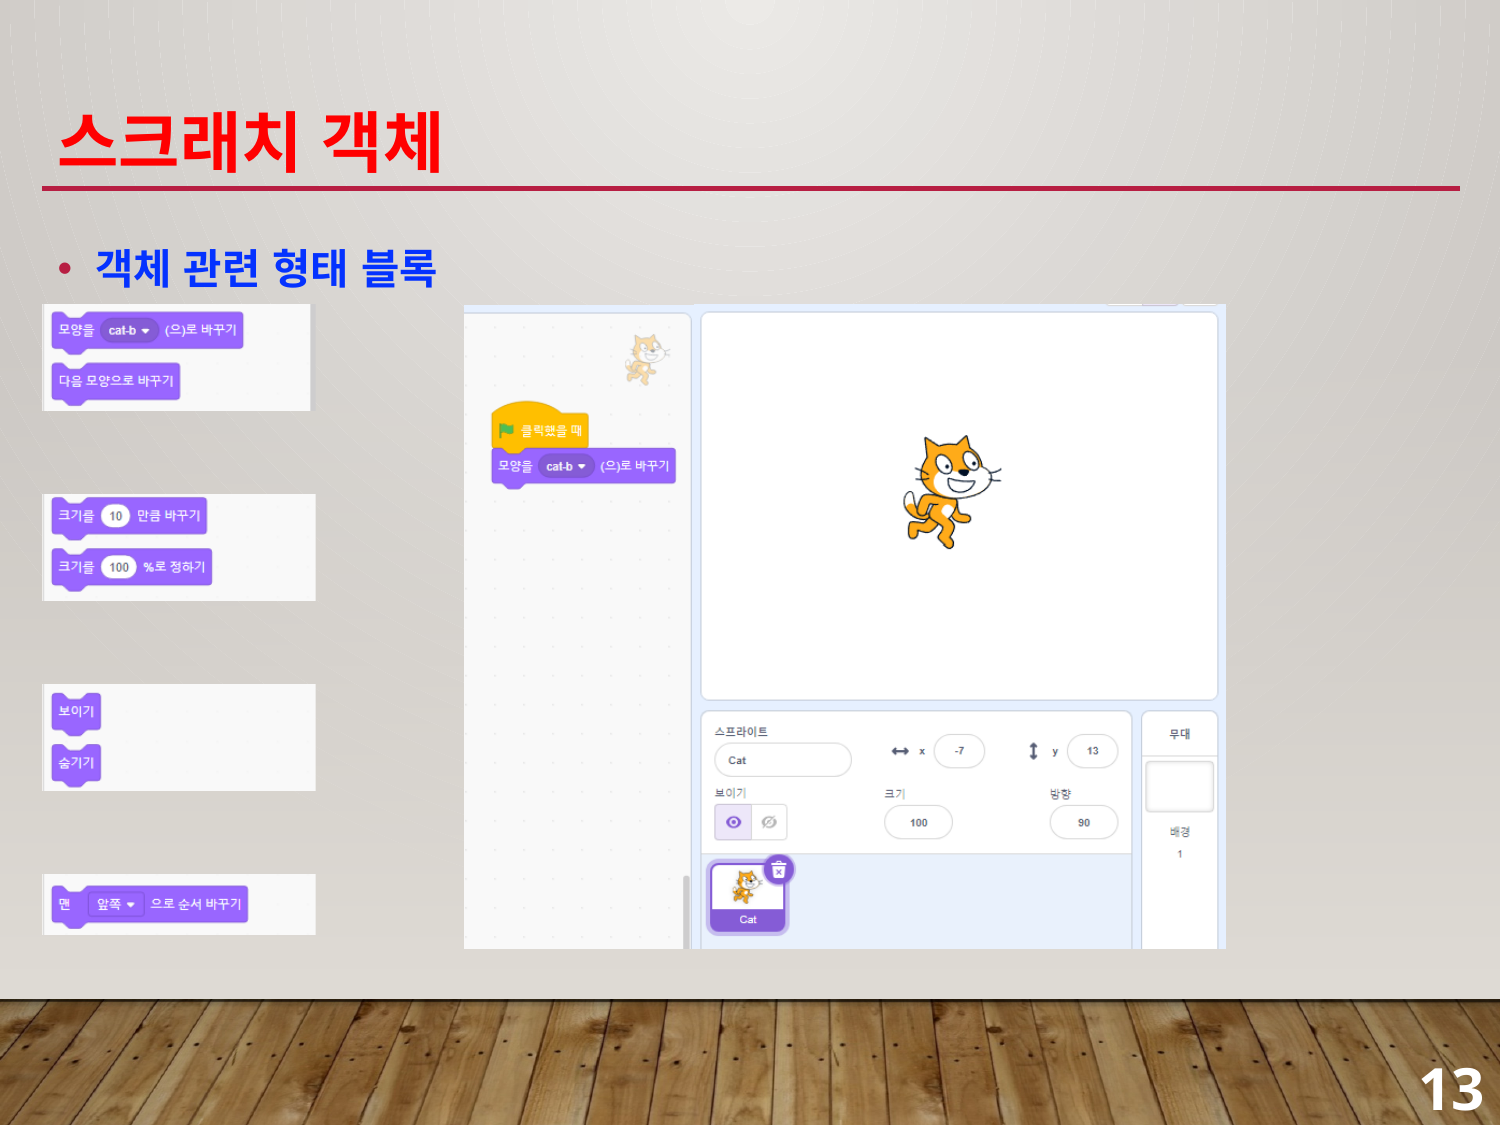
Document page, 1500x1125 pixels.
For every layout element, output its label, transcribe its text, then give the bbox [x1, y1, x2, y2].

picture [0, 999, 1500, 1125]
picture [694, 303, 1226, 703]
picture [42, 303, 316, 411]
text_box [464, 303, 1226, 950]
picture [42, 493, 316, 601]
list 객체 관련 형태 블록 [42, 210, 1461, 993]
picture [42, 683, 316, 791]
picture [42, 873, 316, 935]
title 스크래치 객체 [42, 16, 1461, 189]
